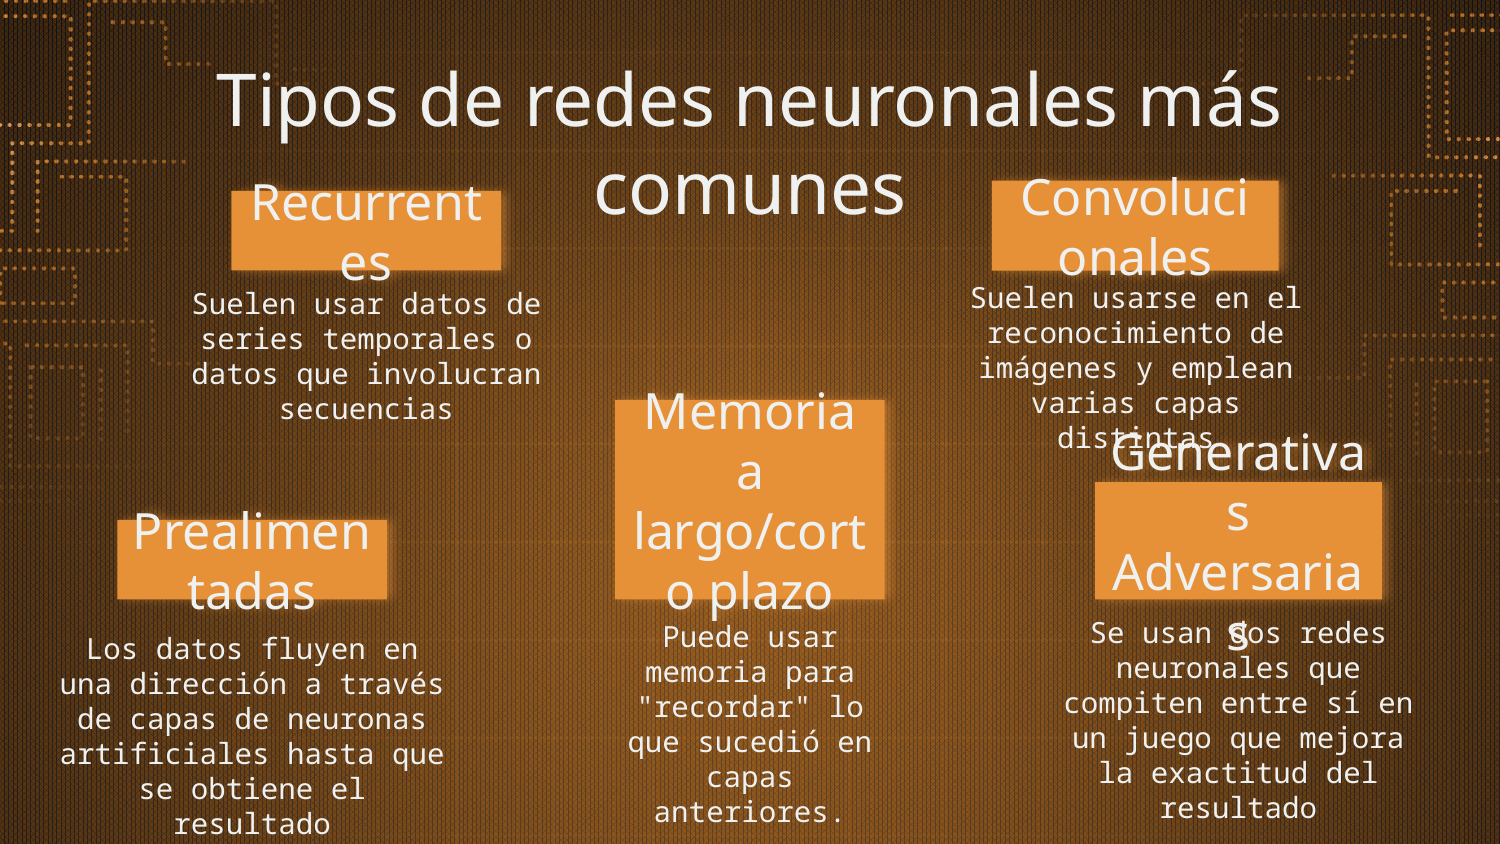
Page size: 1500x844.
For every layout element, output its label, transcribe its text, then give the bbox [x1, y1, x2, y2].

subtitle Puede usar memoria para "recordar" lo que sucedió en capas anteriores. [587, 603, 913, 771]
subtitle Los datos fluyen en una dirección a través de capas de neuronas artificiales hasta que se obtiene el resultado [43, 615, 461, 823]
subtitle Recurrentes [231, 190, 501, 270]
picture [0, 0, 1500, 844]
subtitle Se usan dos redes neuronales que compiten entre sí en un juego que mejora la exactitud del resultado [1031, 599, 1446, 773]
title Tipos de redes neuronales más comunes [118, 38, 1382, 133]
subtitle Suelen usar datos de series temporales o datos que involucran secuencias [157, 270, 575, 421]
subtitle Convolucionales [991, 180, 1279, 264]
subtitle Suelen usarse en el reconocimiento de imágenes y emplean varias capas distintas [929, 264, 1343, 400]
subtitle Generativas Adversarias [1095, 482, 1382, 599]
subtitle Prealimentadas [117, 519, 387, 600]
subtitle Memoria a largo/corto plazo [615, 399, 885, 600]
